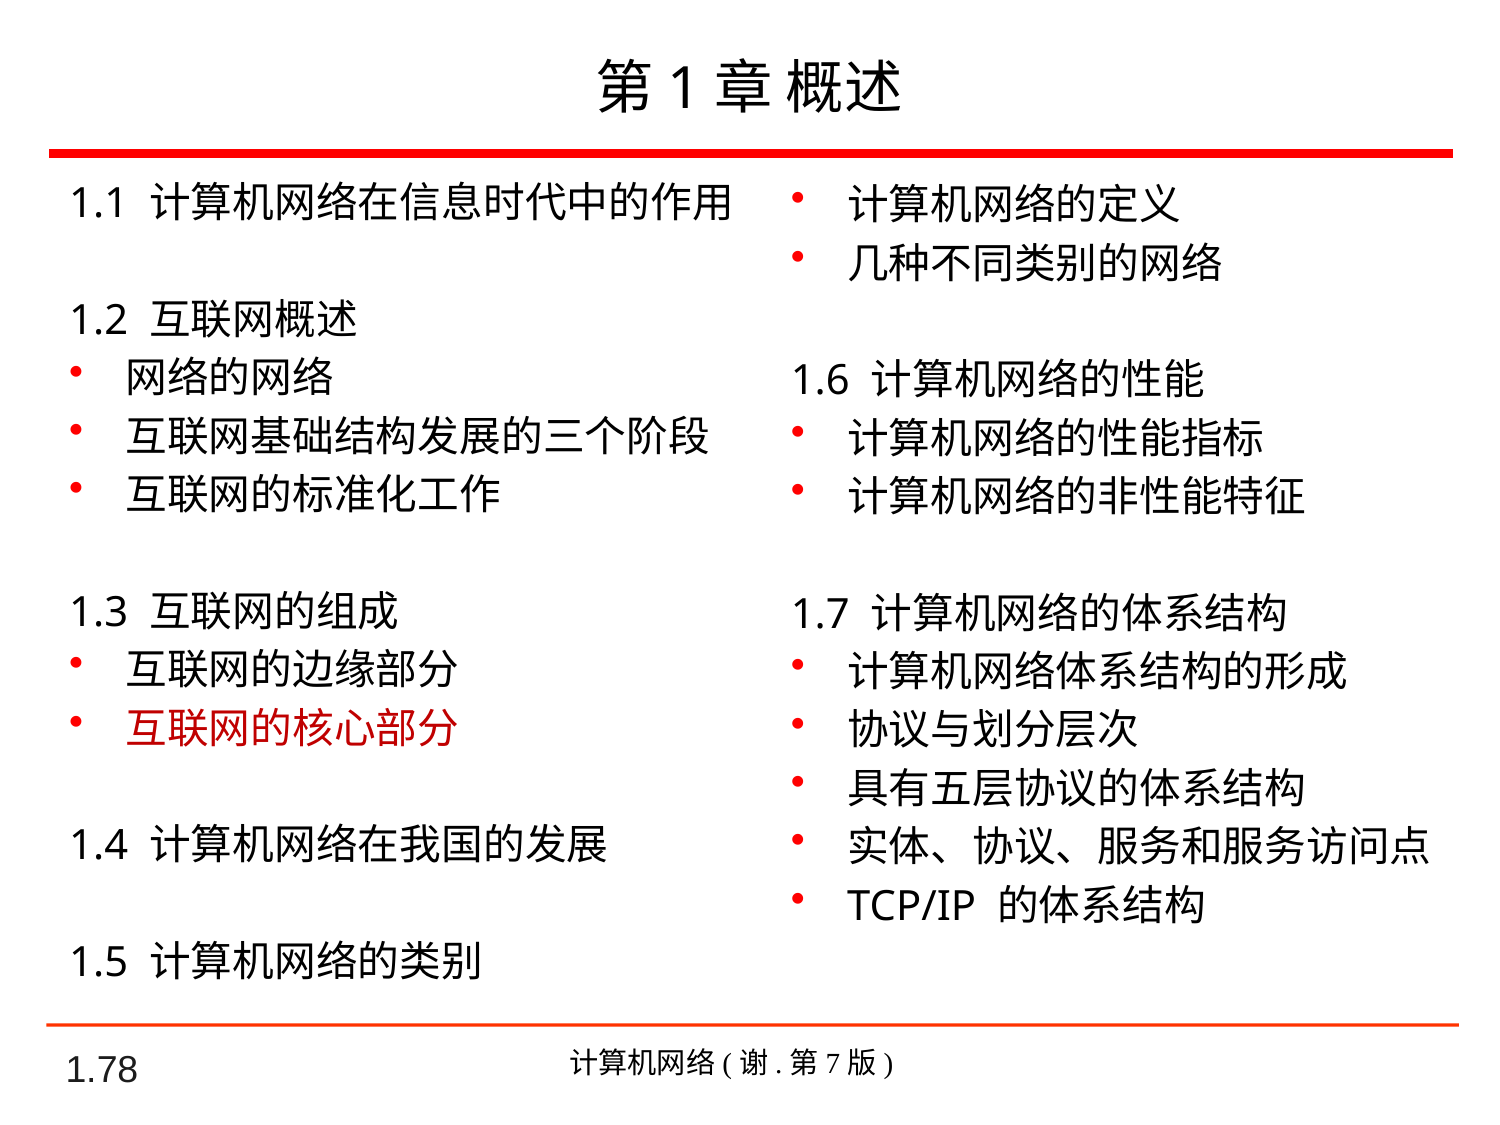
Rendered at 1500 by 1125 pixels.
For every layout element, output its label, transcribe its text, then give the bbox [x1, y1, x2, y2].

list 1.1 计算机网络在信息时代中的作用 1.2 互联网概述 网络的网络 互联网基础结构发展的三个阶段 互联网的标准化工作 1.3 互联网的组成 互联网的边缘部分 互联网的核心部分 1.4 计算机网络在我国的发展 1.5 计算机网络的类别 [53, 168, 776, 1014]
list 计算机网络的定义 几种不同类别的网络 1.6 计算机网络的性能 计算机网络的性能指标 计算机网络的非性能特征 1.7 计算机网络的体系结构 计算机网络体系结构的形成 协议与划分层次 具有五层协议的体系结构 实体、协议、服务和服务访问点 TCP/IP 的体系结构 [775, 170, 1460, 1014]
title 第1章 概述 [58, 33, 1440, 137]
